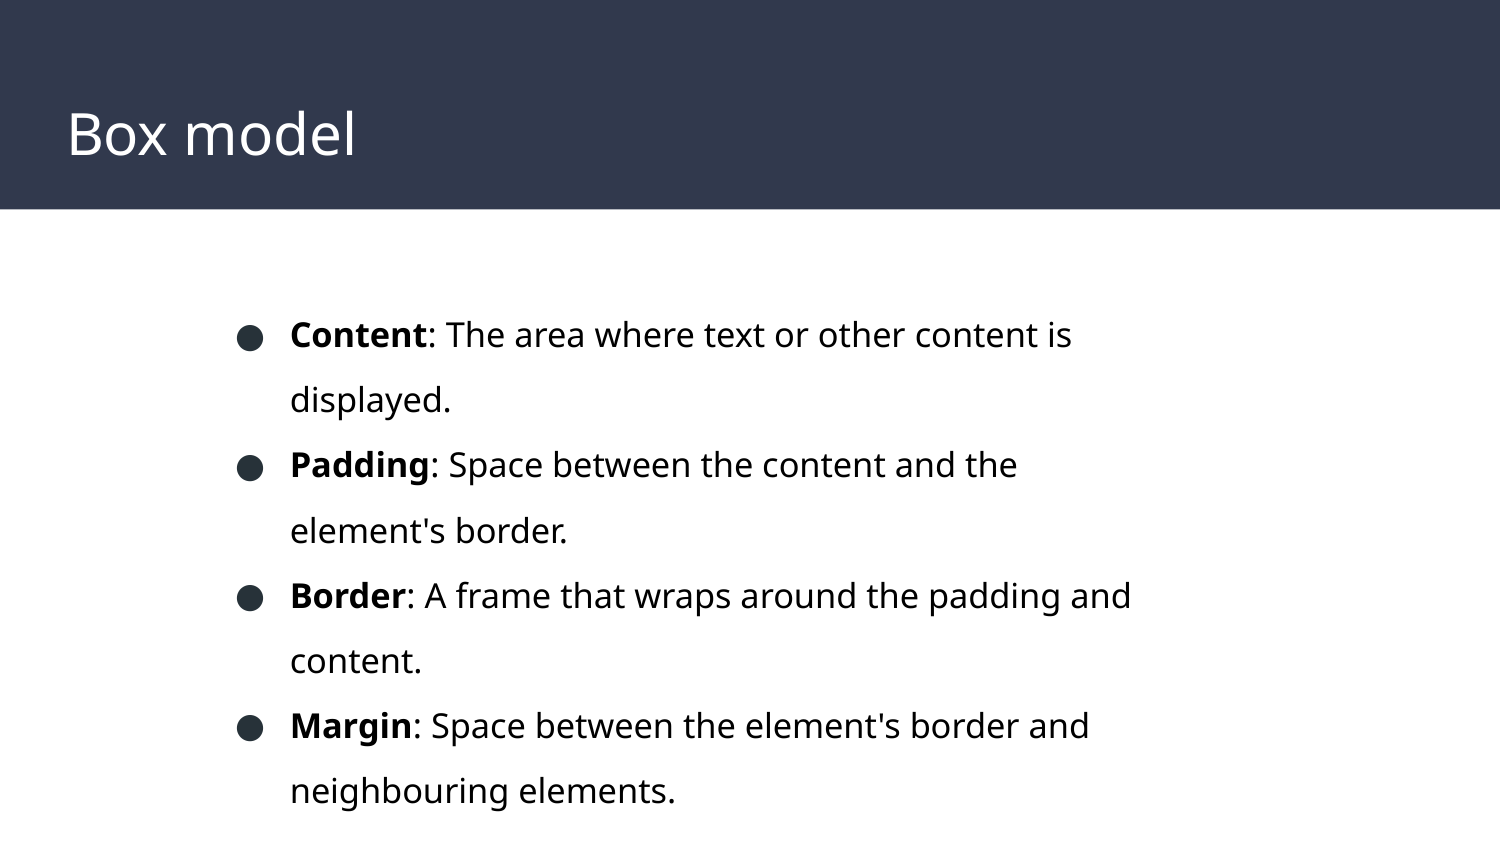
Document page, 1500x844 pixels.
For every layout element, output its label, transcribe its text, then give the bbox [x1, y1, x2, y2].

text_box Content: The area where text or other content is displayed. Padding: Space between the content and the element's border. Border: A frame that wraps around the padding and content. Margin: Space between the element's border and neighbouring elements. [162, 274, 1191, 826]
title Box model [51, 82, 1449, 185]
